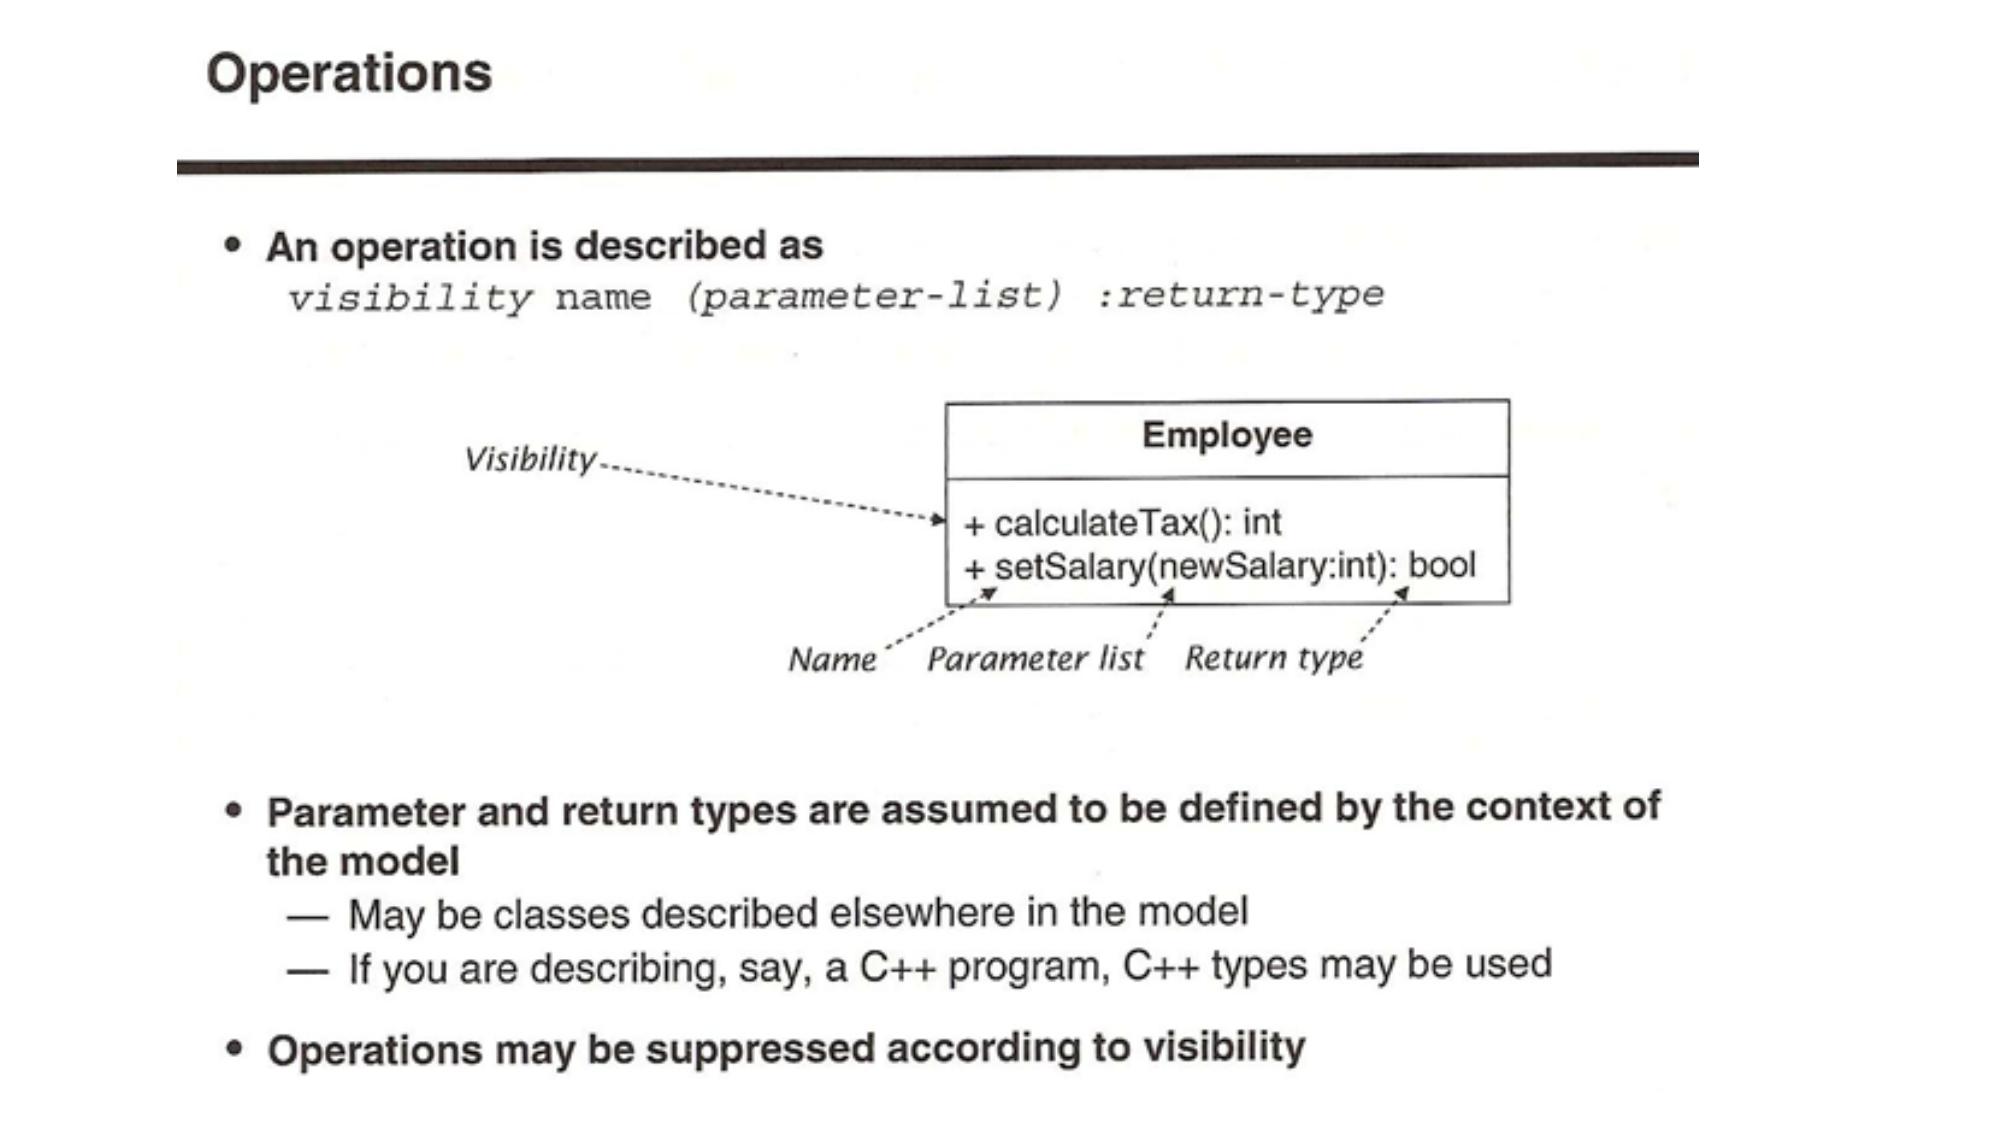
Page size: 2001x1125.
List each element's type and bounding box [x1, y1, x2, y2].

picture [177, 16, 1699, 1093]
